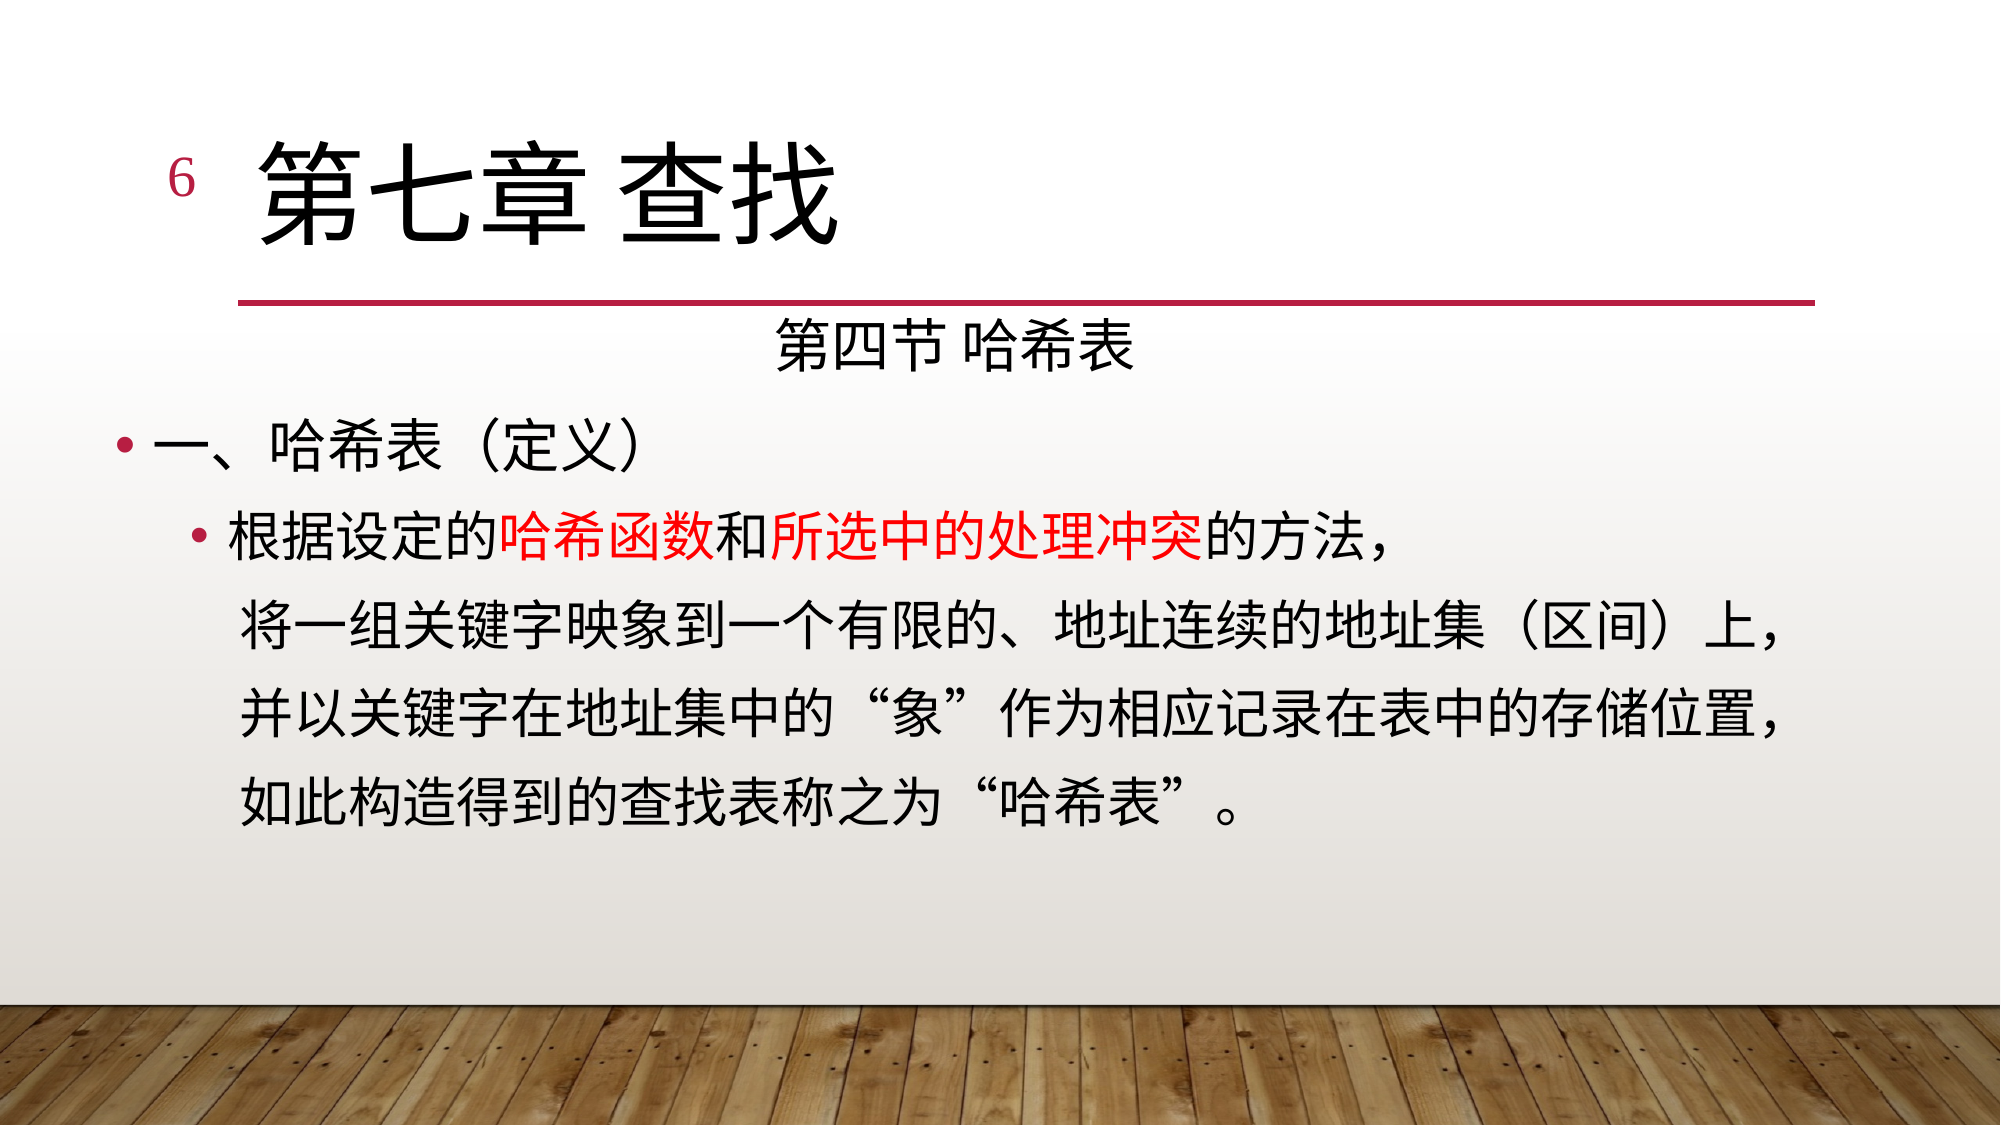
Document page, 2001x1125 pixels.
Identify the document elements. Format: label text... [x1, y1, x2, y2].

title 第七章 查找 [238, 131, 1814, 305]
list 一、哈希表（定义） 根据设定的哈希函数和所选中的处理冲突的方法， 将一组关键字映象到一个有限的、地址连续的地址集（区间）上， 并以关键字在地址集中的“象”作为相应记录在表中的存储位置， 如此构造得到的查找表称之为“哈希表”。 [100, 387, 2000, 1088]
picture [0, 1005, 2000, 1125]
slide_number 6 [78, 131, 212, 214]
text_box 第四节 哈希表 [758, 301, 1666, 387]
